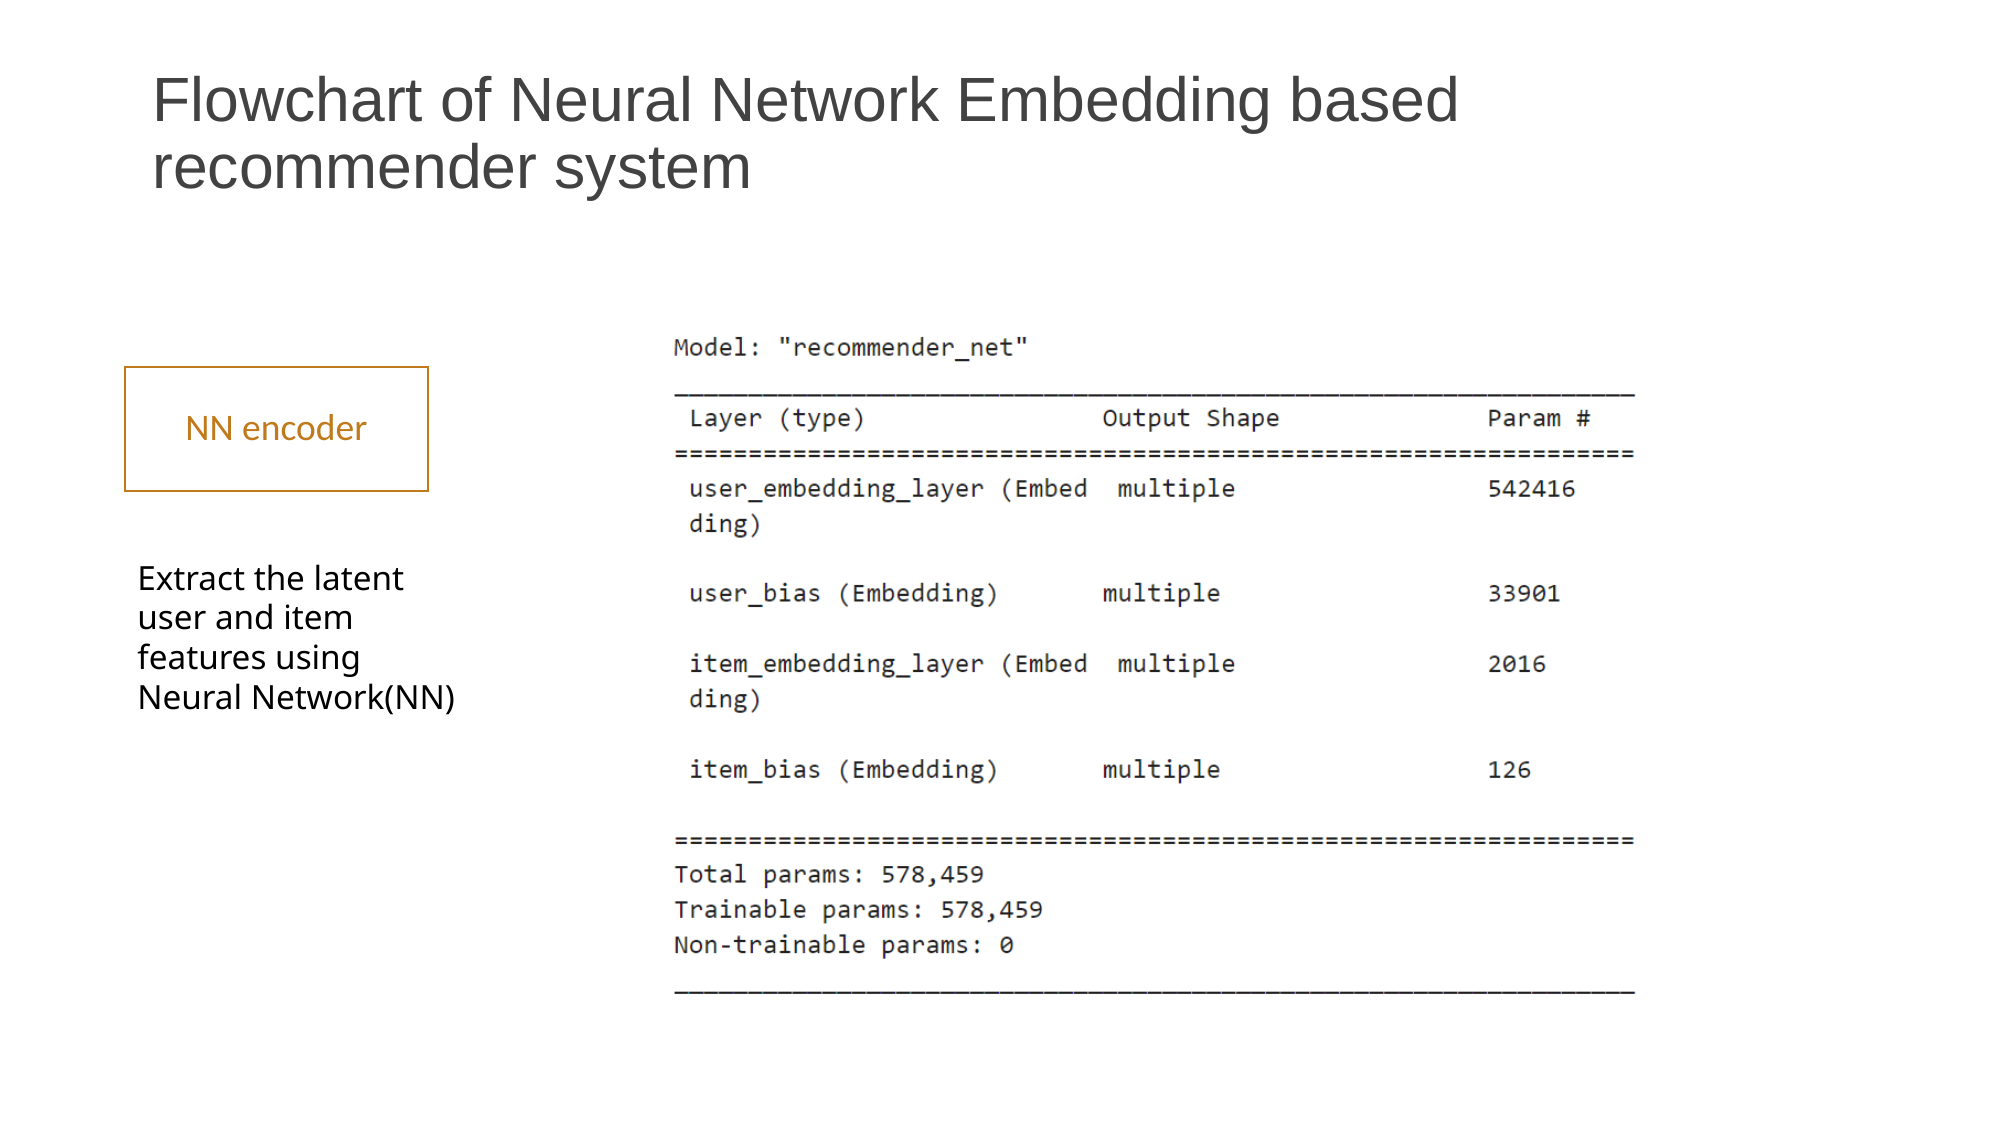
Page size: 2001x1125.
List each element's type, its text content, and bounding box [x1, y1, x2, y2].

text_box NN encoder [125, 366, 428, 491]
text_box Extract the latent user and item features using Neural Network(NN) [137, 541, 465, 898]
title Flowchart of Neural Network Embedding based recommender system [137, 59, 1863, 278]
picture [668, 325, 1669, 1016]
